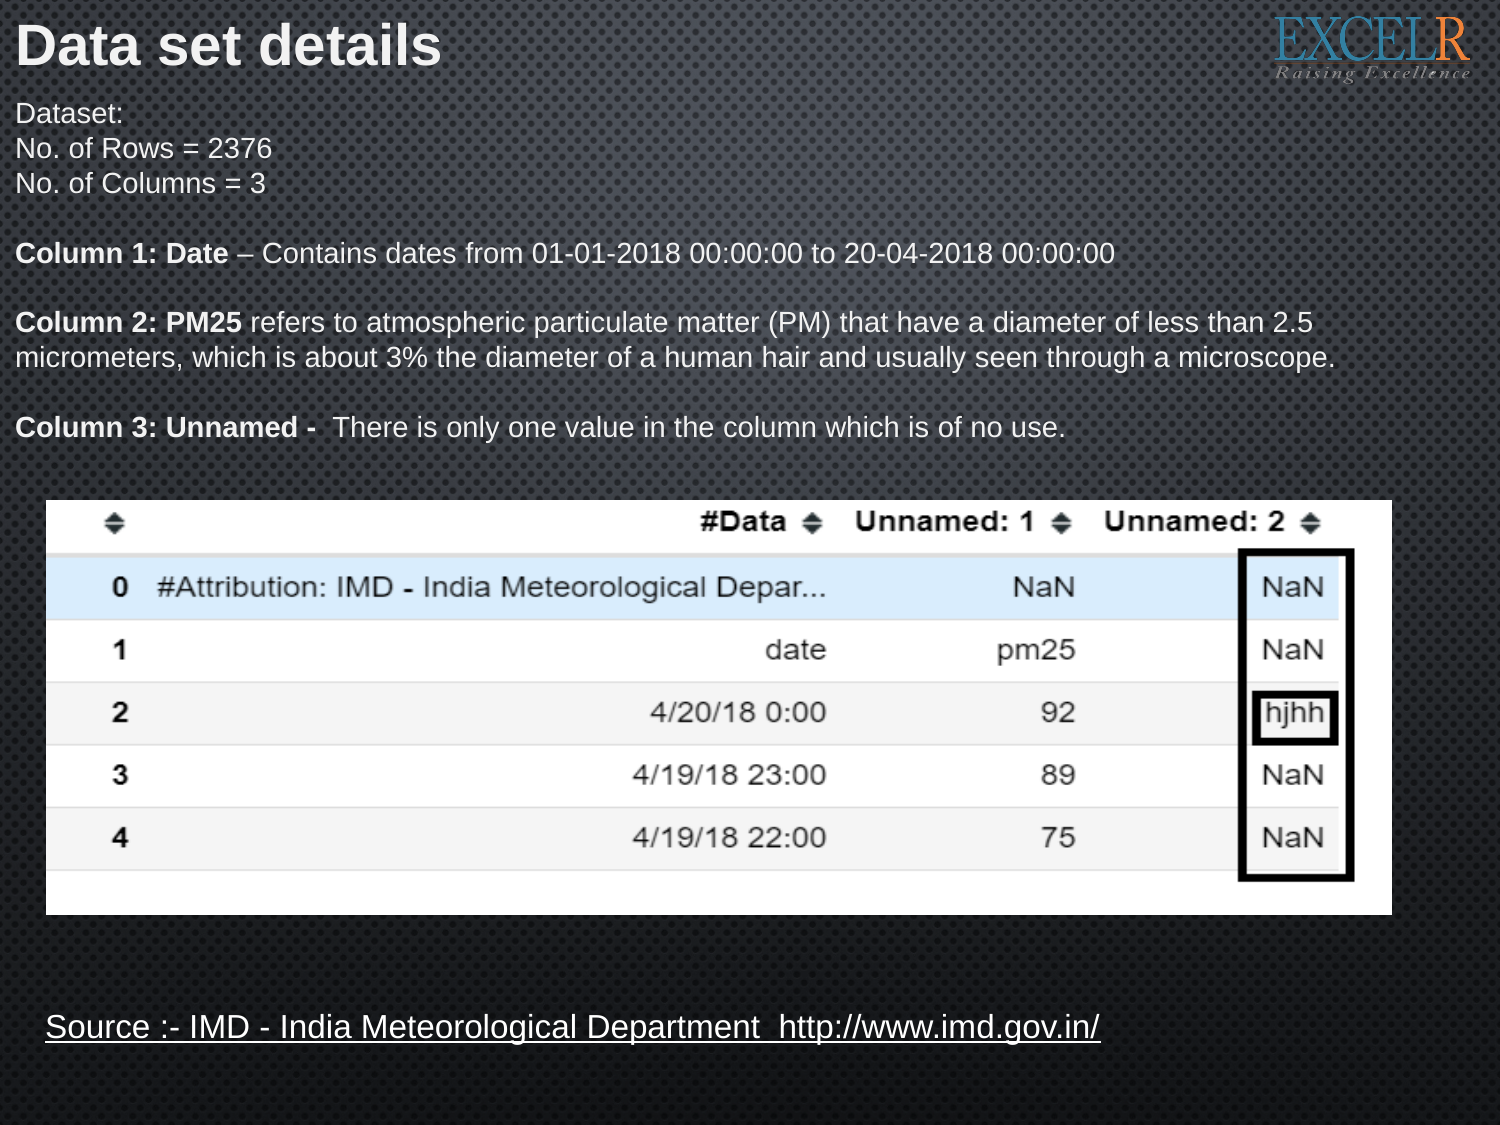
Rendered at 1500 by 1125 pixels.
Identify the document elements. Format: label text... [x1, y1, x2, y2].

text_box [30, 167, 1352, 364]
picture [1274, 16, 1470, 85]
picture [46, 500, 1392, 915]
text_box Source :- IMD - India Meteorological Department http://www.imd.gov.in/ [30, 998, 1420, 1053]
text_box Data set details [0, 0, 496, 86]
text_box Dataset: No. of Rows = 2376 No. of Columns = 3 Column 1: Date – Contains dates from 01-01-2018 00:00:00 to 20-04-2018 00:00:00 Column 2: PM25 refers to atmospheric particulate matter (PM) that have a diameter of less than 2.5 micrometers, which is about 3% the diameter of a human hair and usually seen through a microscope. Column 3: Unnamed - There is only one value in the column which is of no use. [0, 86, 1456, 420]
